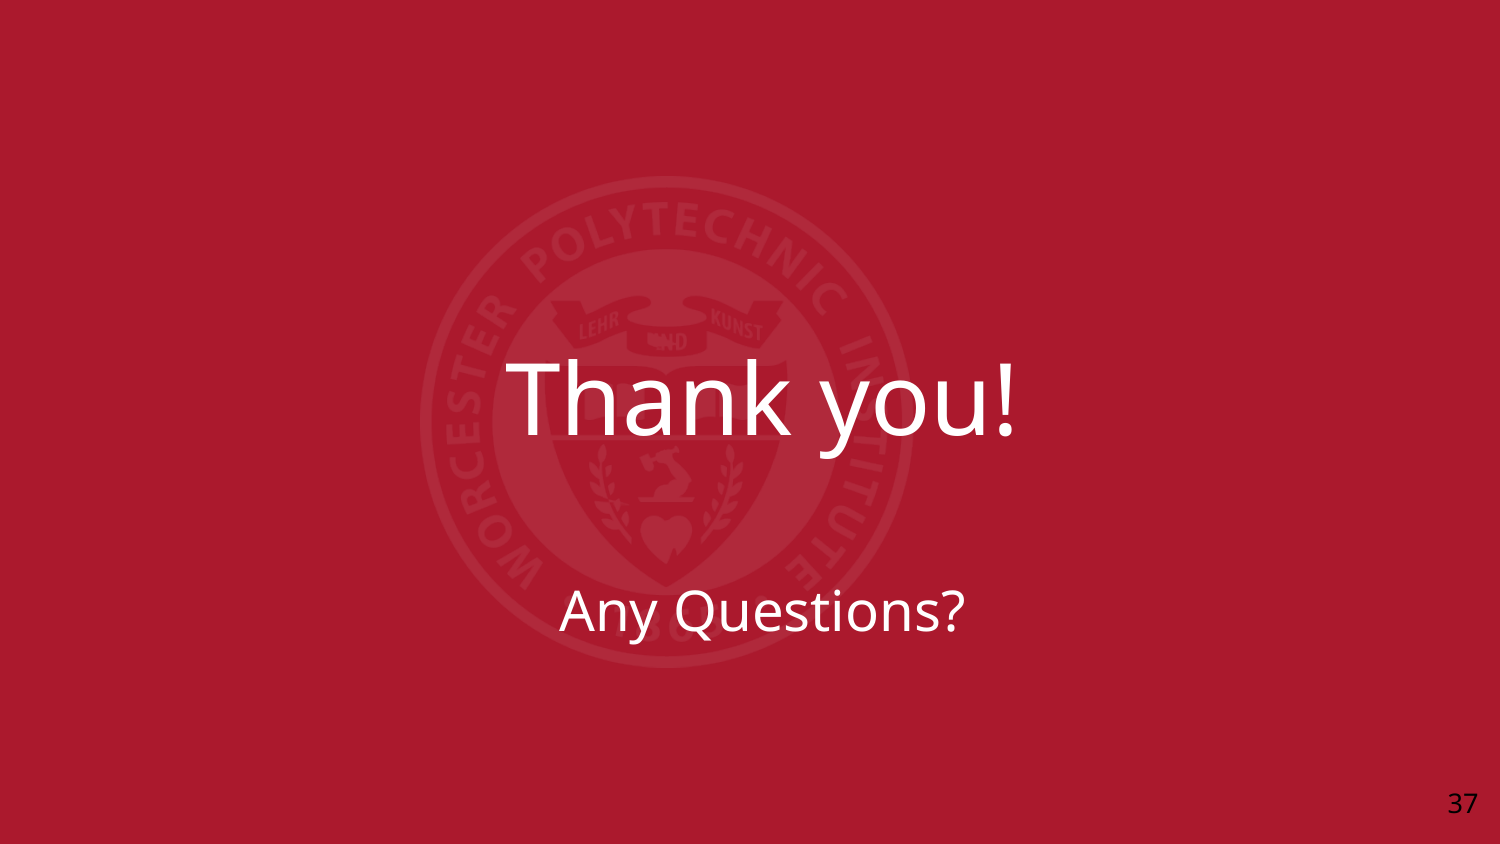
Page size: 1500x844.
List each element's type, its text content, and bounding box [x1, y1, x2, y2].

text_box Thank you! Any Questions? [437, 328, 1088, 469]
picture [420, 176, 915, 668]
slide_number ‹#› [1403, 779, 1494, 844]
